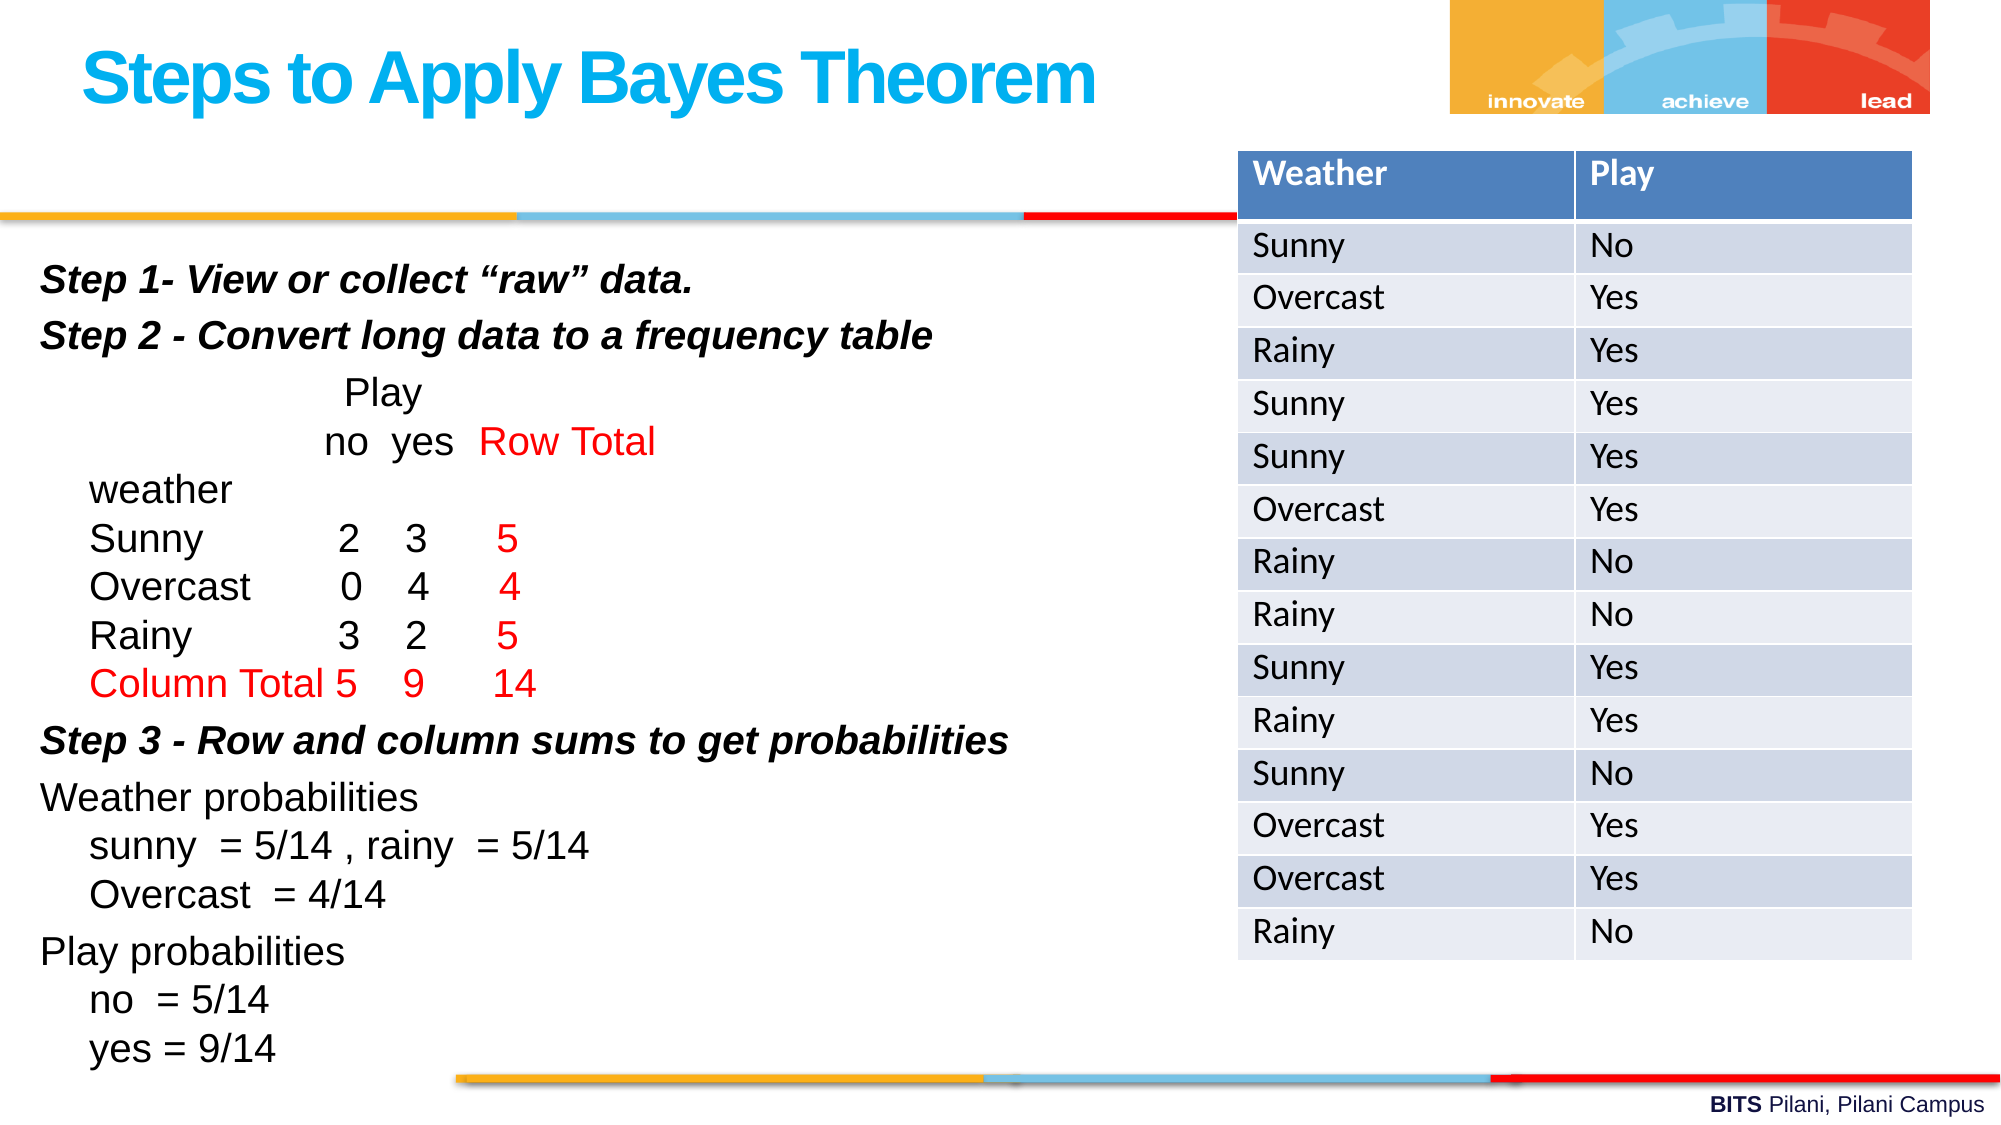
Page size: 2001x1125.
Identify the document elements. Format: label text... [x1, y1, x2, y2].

table_cell No [1576, 750, 1912, 801]
table_cell Rainy [1238, 539, 1574, 590]
table_cell Sunny [1238, 433, 1574, 484]
table_header Weather [1238, 151, 1574, 219]
table_cell Overcast [1238, 803, 1574, 854]
table_cell Overcast [1238, 486, 1574, 537]
table_cell Yes [1576, 803, 1912, 854]
table_cell No [1576, 909, 1912, 960]
table_cell Sunny [1238, 750, 1574, 801]
table_cell Overcast [1238, 856, 1574, 907]
table_cell Sunny [1238, 224, 1574, 273]
table_cell No [1576, 592, 1912, 643]
table_cell Rainy [1238, 592, 1574, 643]
table_cell Rainy [1238, 328, 1574, 379]
list Step 1- View or collect “raw” data. Step 2 - Convert long data to a frequency table Play no yes Row Total weather Sunny 2 3 5 Overcast 0 4 4 Rainy 3 2 5 Column Total 5 9 14 Step 3 - Row and column sums to get probabilities Weather probabilities sunny = 5/14 , rainy = 5/14 Overcast = 4/14 Play probabilities no = 5/14 yes = 9/14 [24, 245, 1388, 1085]
table_cell Rainy [1238, 909, 1574, 960]
table_cell Rainy [1238, 697, 1574, 748]
table_cell Yes [1576, 645, 1912, 696]
table_cell No [1576, 224, 1912, 273]
table_cell No [1576, 539, 1912, 590]
table_cell Sunny [1238, 645, 1574, 696]
table_cell Yes [1576, 381, 1912, 432]
picture [1449, 0, 1930, 114]
table_cell Yes [1576, 697, 1912, 748]
table_cell Overcast [1238, 275, 1574, 326]
table_cell Yes [1576, 275, 1912, 326]
table_cell Sunny [1238, 381, 1574, 432]
table_cell Yes [1576, 433, 1912, 484]
table_cell Yes [1576, 486, 1912, 537]
table_cell Yes [1576, 328, 1912, 379]
table_header Play [1576, 151, 1912, 219]
table_cell Yes [1576, 856, 1912, 907]
list Steps to Apply Bayes Theorem [66, 24, 1450, 213]
